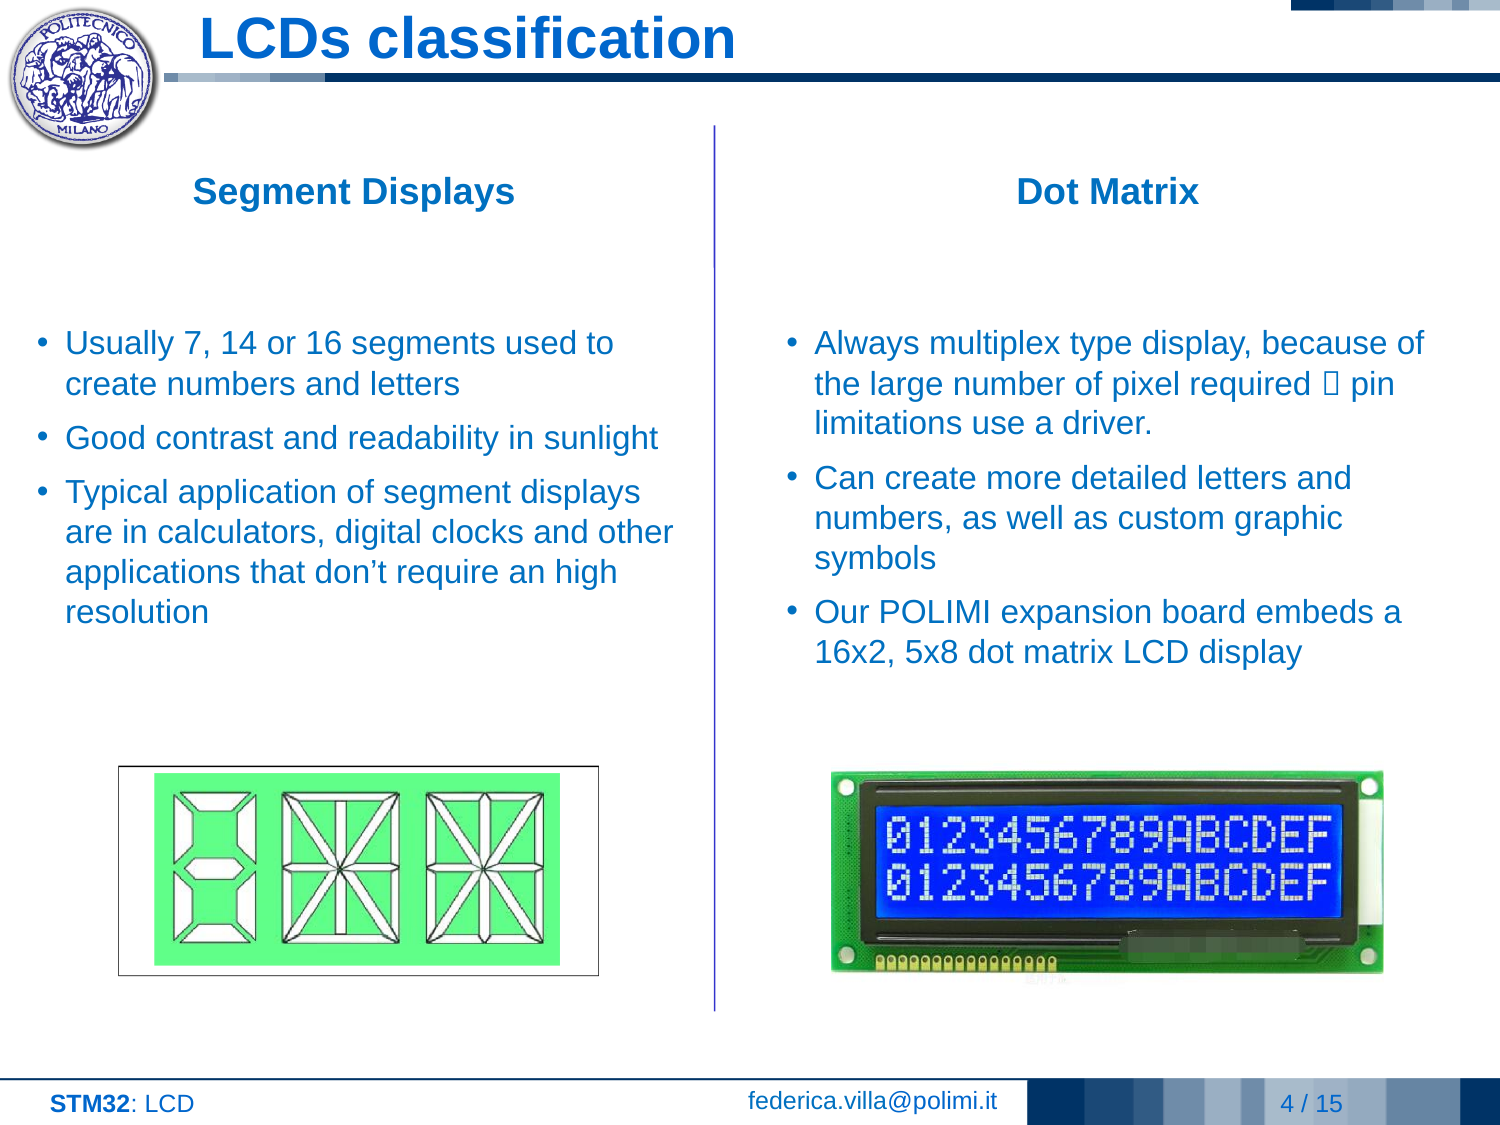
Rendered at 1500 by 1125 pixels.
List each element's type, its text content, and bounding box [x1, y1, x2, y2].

picture [116, 762, 601, 979]
picture [830, 702, 1384, 992]
text_box Segment Displays [177, 159, 531, 220]
text_box Always multiplex type display, because of the large number of pixel required  pin limitations use a driver. Can create more detailed letters and numbers, as well as custom graphic symbols Our POLIMI expansion board embeds a 16x2, 5x8 dot matrix LCD display [771, 314, 1445, 604]
picture [0, 0, 163, 153]
text_box Dot Matrix [1001, 159, 1215, 220]
text_box LCDs classification [199, 0, 1500, 71]
text_box Usually 7, 14 or 16 segments used to create numbers and letters Good contrast and readability in sunlight Typical application of segment displays are in calculators, digital clocks and other applications that don’t require an high resolution [22, 314, 695, 569]
picture [0, 1075, 1500, 1125]
picture [164, 0, 1500, 82]
